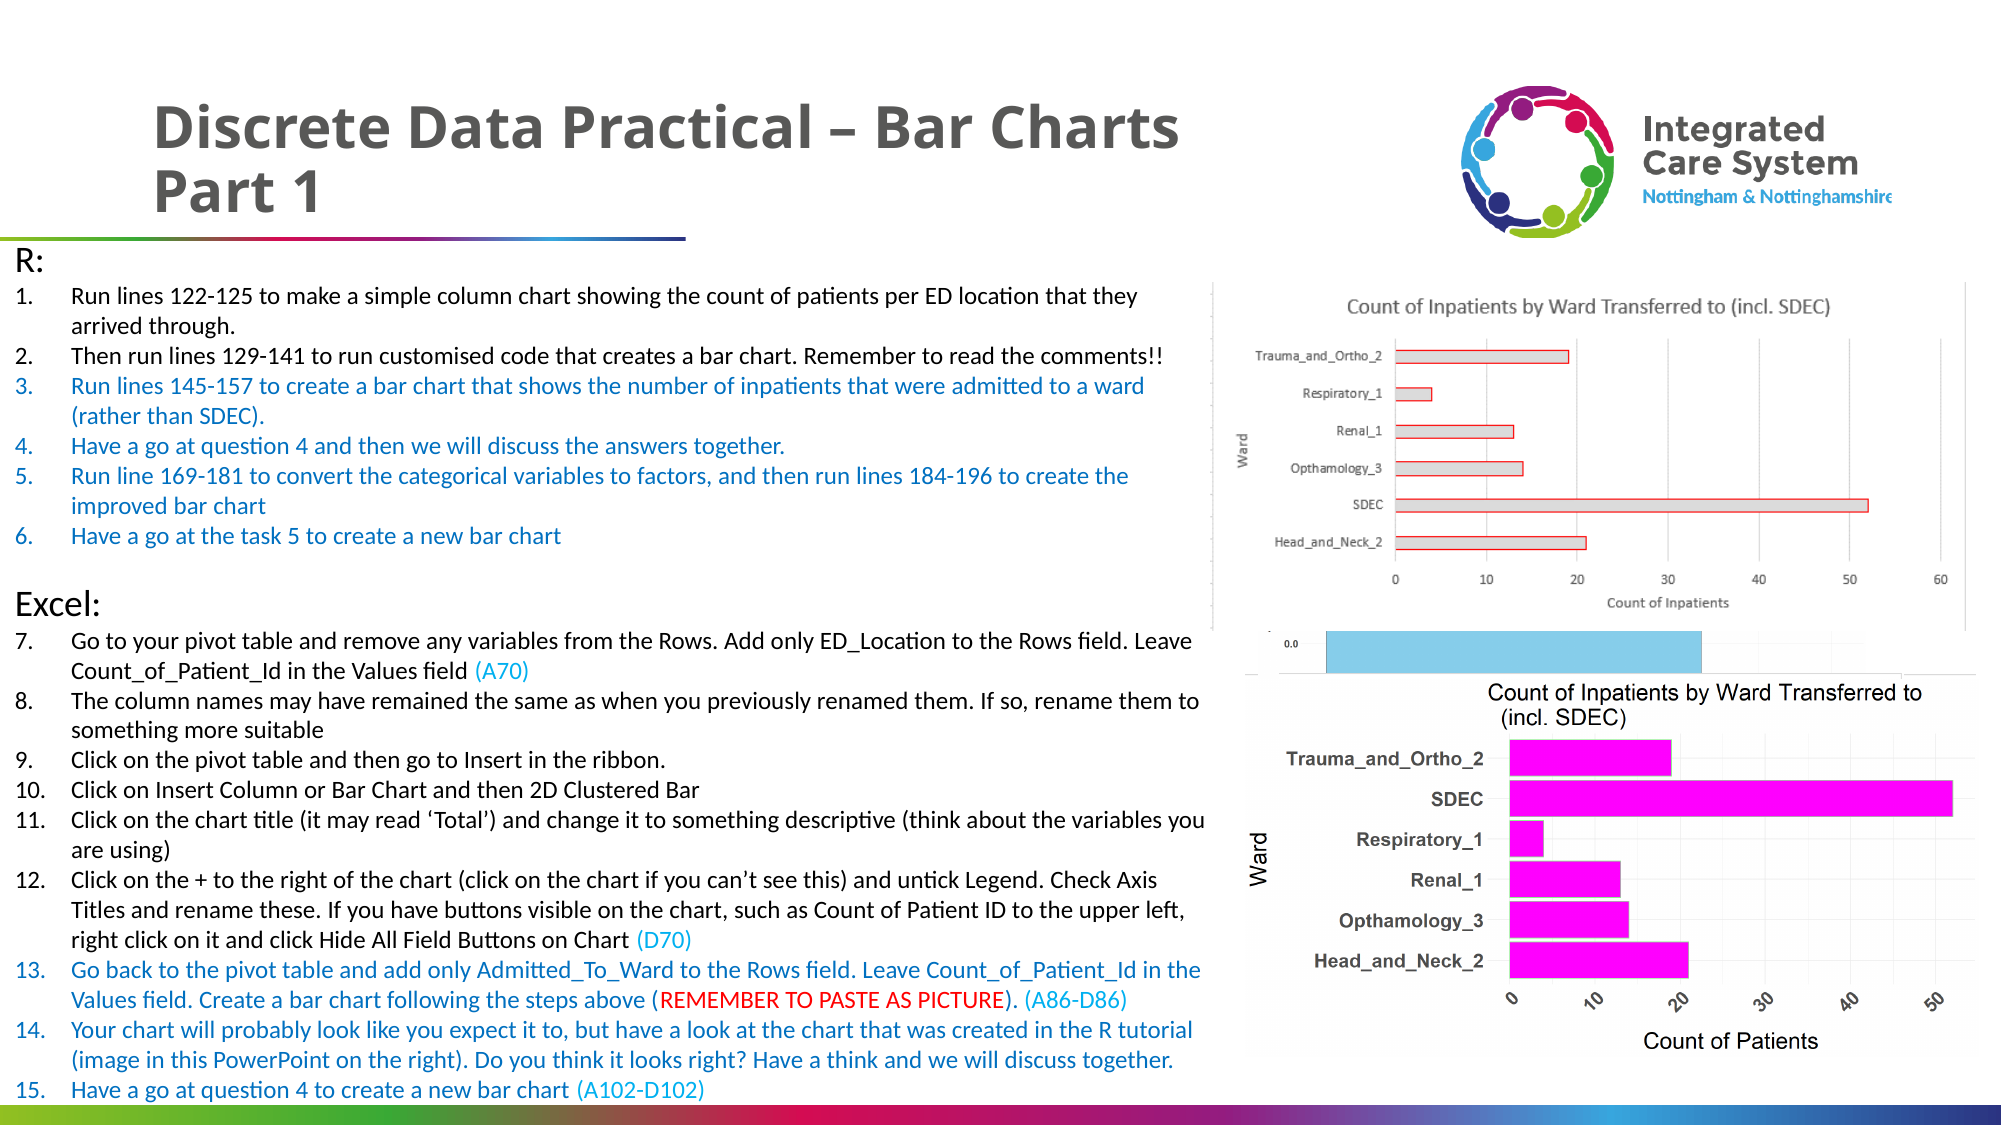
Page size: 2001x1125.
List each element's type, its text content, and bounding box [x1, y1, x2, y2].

text_box R: Run lines 122-125 to make a simple column chart showing the count of patients per ED location that they arrived through. Then run lines 129-141 to run customised code that creates a bar chart. Remember to read the comments!! Run lines 145-157 to create a bar chart that shows the number of inpatients that were admitted to a ward (rather than SDEC). Have a go at question 4 and then we will discuss the answers together. Run line 169-181 to convert the categorical variables to factors, and then run lines 184-196 to create the improved bar chart Have a go at the task 5 to create a new bar chart Excel: Go to your pivot table and remove any variables from the Rows. Add only ED_Location to the Rows field. Leave Count_of_Patient_Id in the Values field (A70) The column names may have remained the same as when you previously renamed them. If so, rename them to something more suitable Click on the pivot table and then go to Insert in the ribbon. Click on Insert Column or Bar Chart and then 2D Clustered Bar Click on the chart title (it may read ‘Total’) and change it to something descriptive (think about the variables you are using) Click on the + to the right of the chart (click on the chart if you can’t see this) and untick Legend. Check Axis Titles and rename these. If you have buttons visible on the chart, such as Count of Patient ID to the upper left, right click on it and click Hide All Field Buttons on Chart (D70) Go back to the pivot table and add only Admitted_To_Ward to the Rows field. Leave Count_of_Patient_Id in the Values field. Create a bar chart following the steps above (REMEMBER TO PASTE AS PICTURE). (A86-D86) Your chart will probably look like you expect it to, but have a look at the chart that was created in the R tutorial (image in this PowerPoint on the right). Do you think it looks right? Have a think and we will discuss together. Have a go at question 4 to create a new bar chart (A102-D102) [0, 227, 1233, 1105]
picture [0, 1105, 2000, 1125]
text_box Discrete Data Practical – Bar Charts Part 1 [137, 128, 1311, 196]
picture [1460, 86, 1892, 238]
picture [0, 237, 686, 245]
picture [1210, 282, 1979, 1057]
